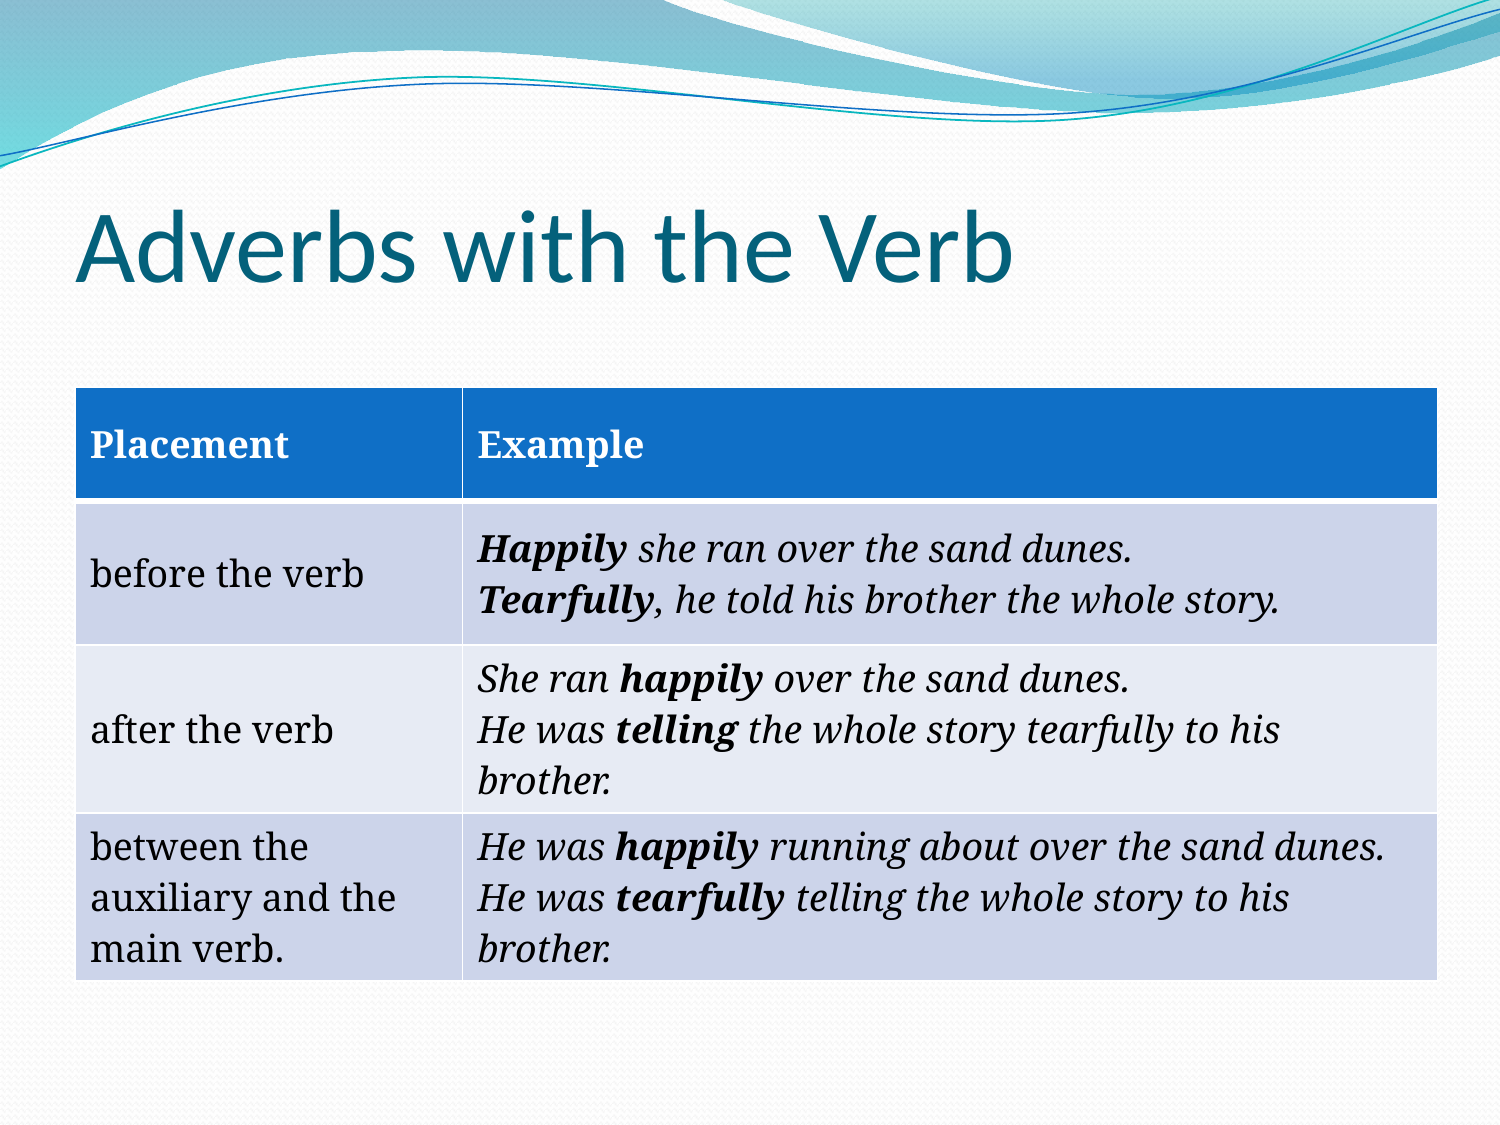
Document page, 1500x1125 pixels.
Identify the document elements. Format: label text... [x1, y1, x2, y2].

table_header Example [463, 388, 1437, 498]
table_cell Happily she ran over the sand dunes. Tearfully, he told his brother the whole story. [463, 504, 1437, 644]
title Adverbs with the Verb [75, 115, 1425, 303]
table_header Placement [76, 388, 462, 498]
table_cell He was happily running about over the sand dunes. He was tearfully telling the whole story to his brother. [463, 814, 1437, 980]
table_cell after the verb [76, 646, 462, 812]
table_cell She ran happily over the sand dunes. He was telling the whole story tearfully to his brother. [463, 646, 1437, 812]
table_cell before the verb [76, 504, 462, 644]
table_cell between the auxiliary and the main verb. [76, 814, 462, 980]
